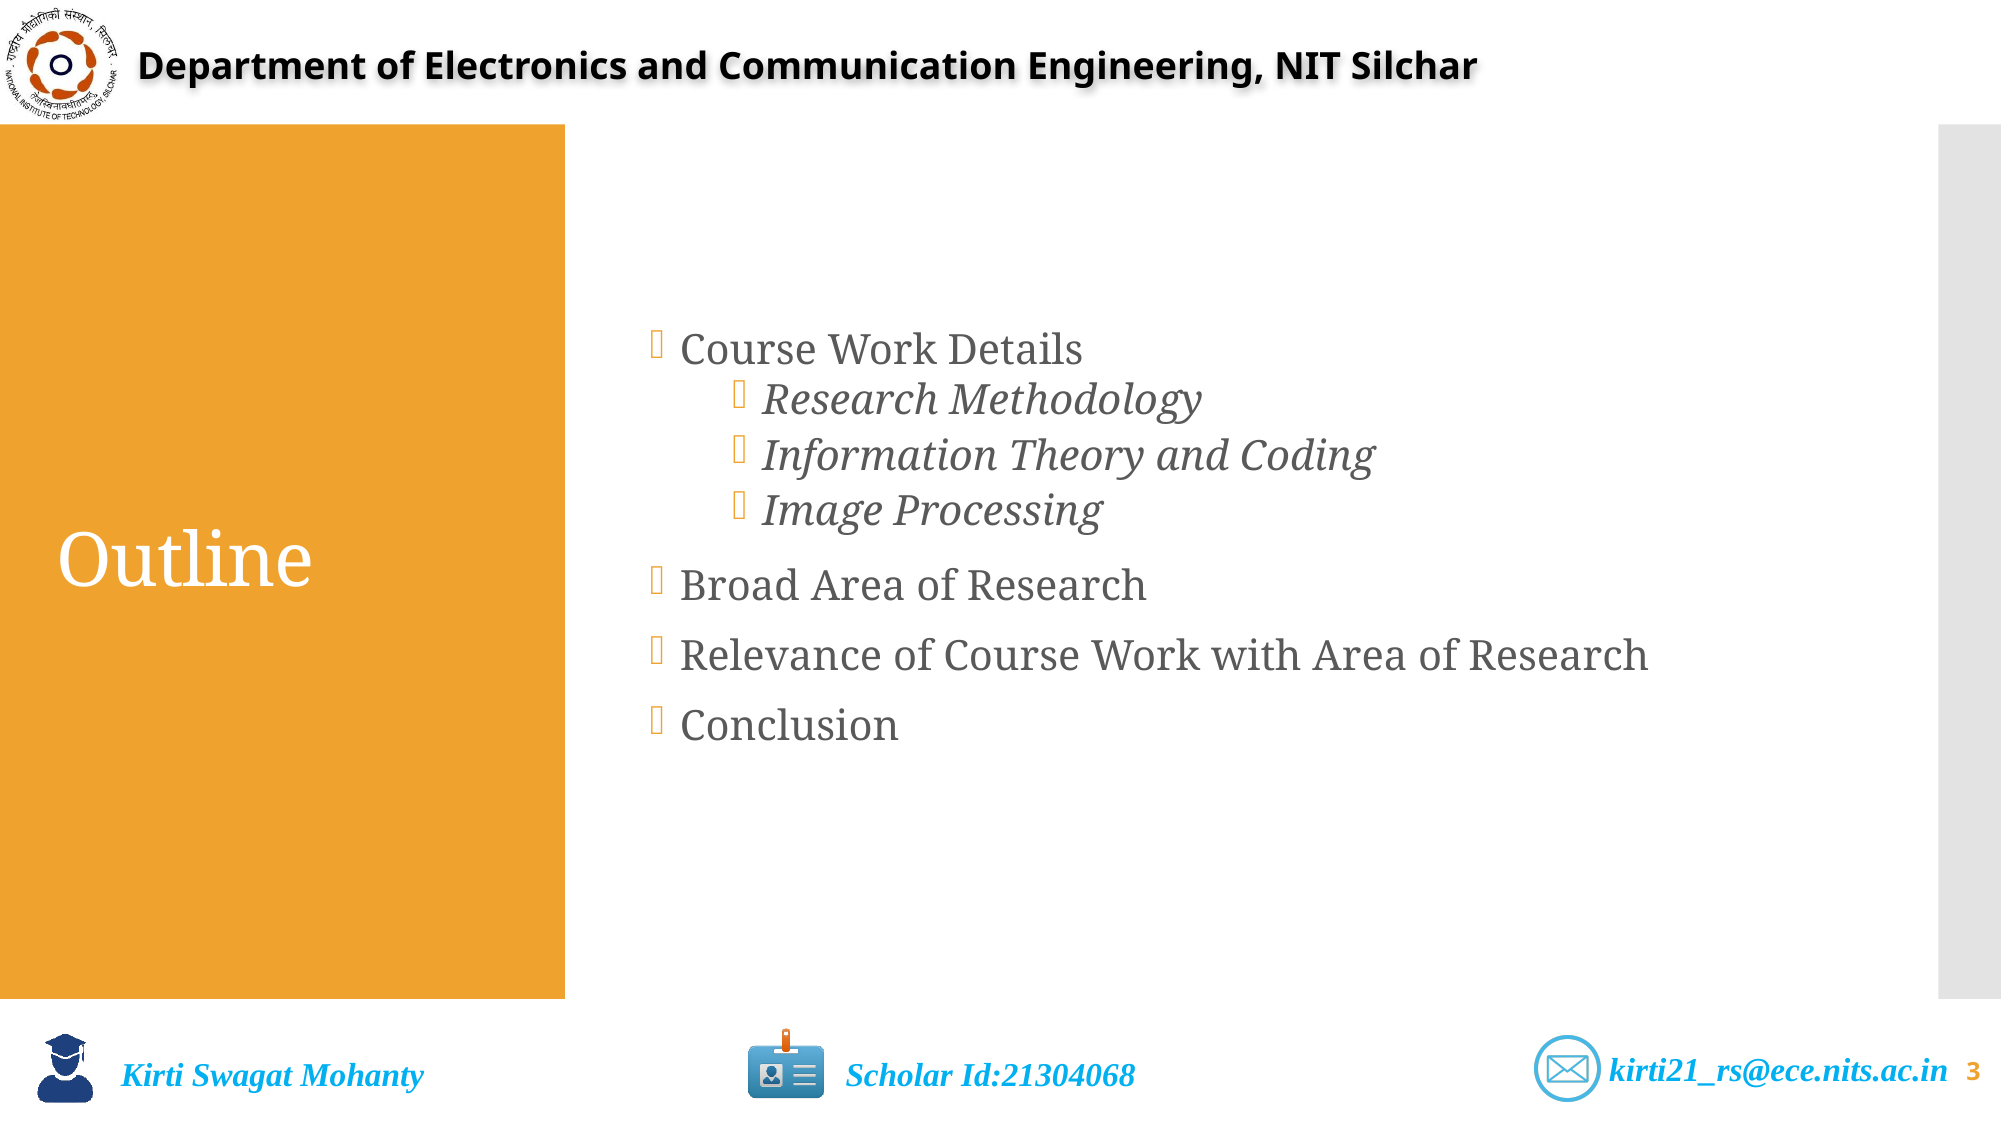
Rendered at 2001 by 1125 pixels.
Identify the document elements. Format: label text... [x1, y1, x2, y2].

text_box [24, 1025, 2000, 1110]
list Course Work Details Research Methodology Information Theory and Coding Image Processing Broad Area of Research Relevance of Course Work with Area of Research Conclusion [634, 141, 1835, 982]
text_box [2, 7, 1820, 122]
title Outline [41, 184, 525, 940]
